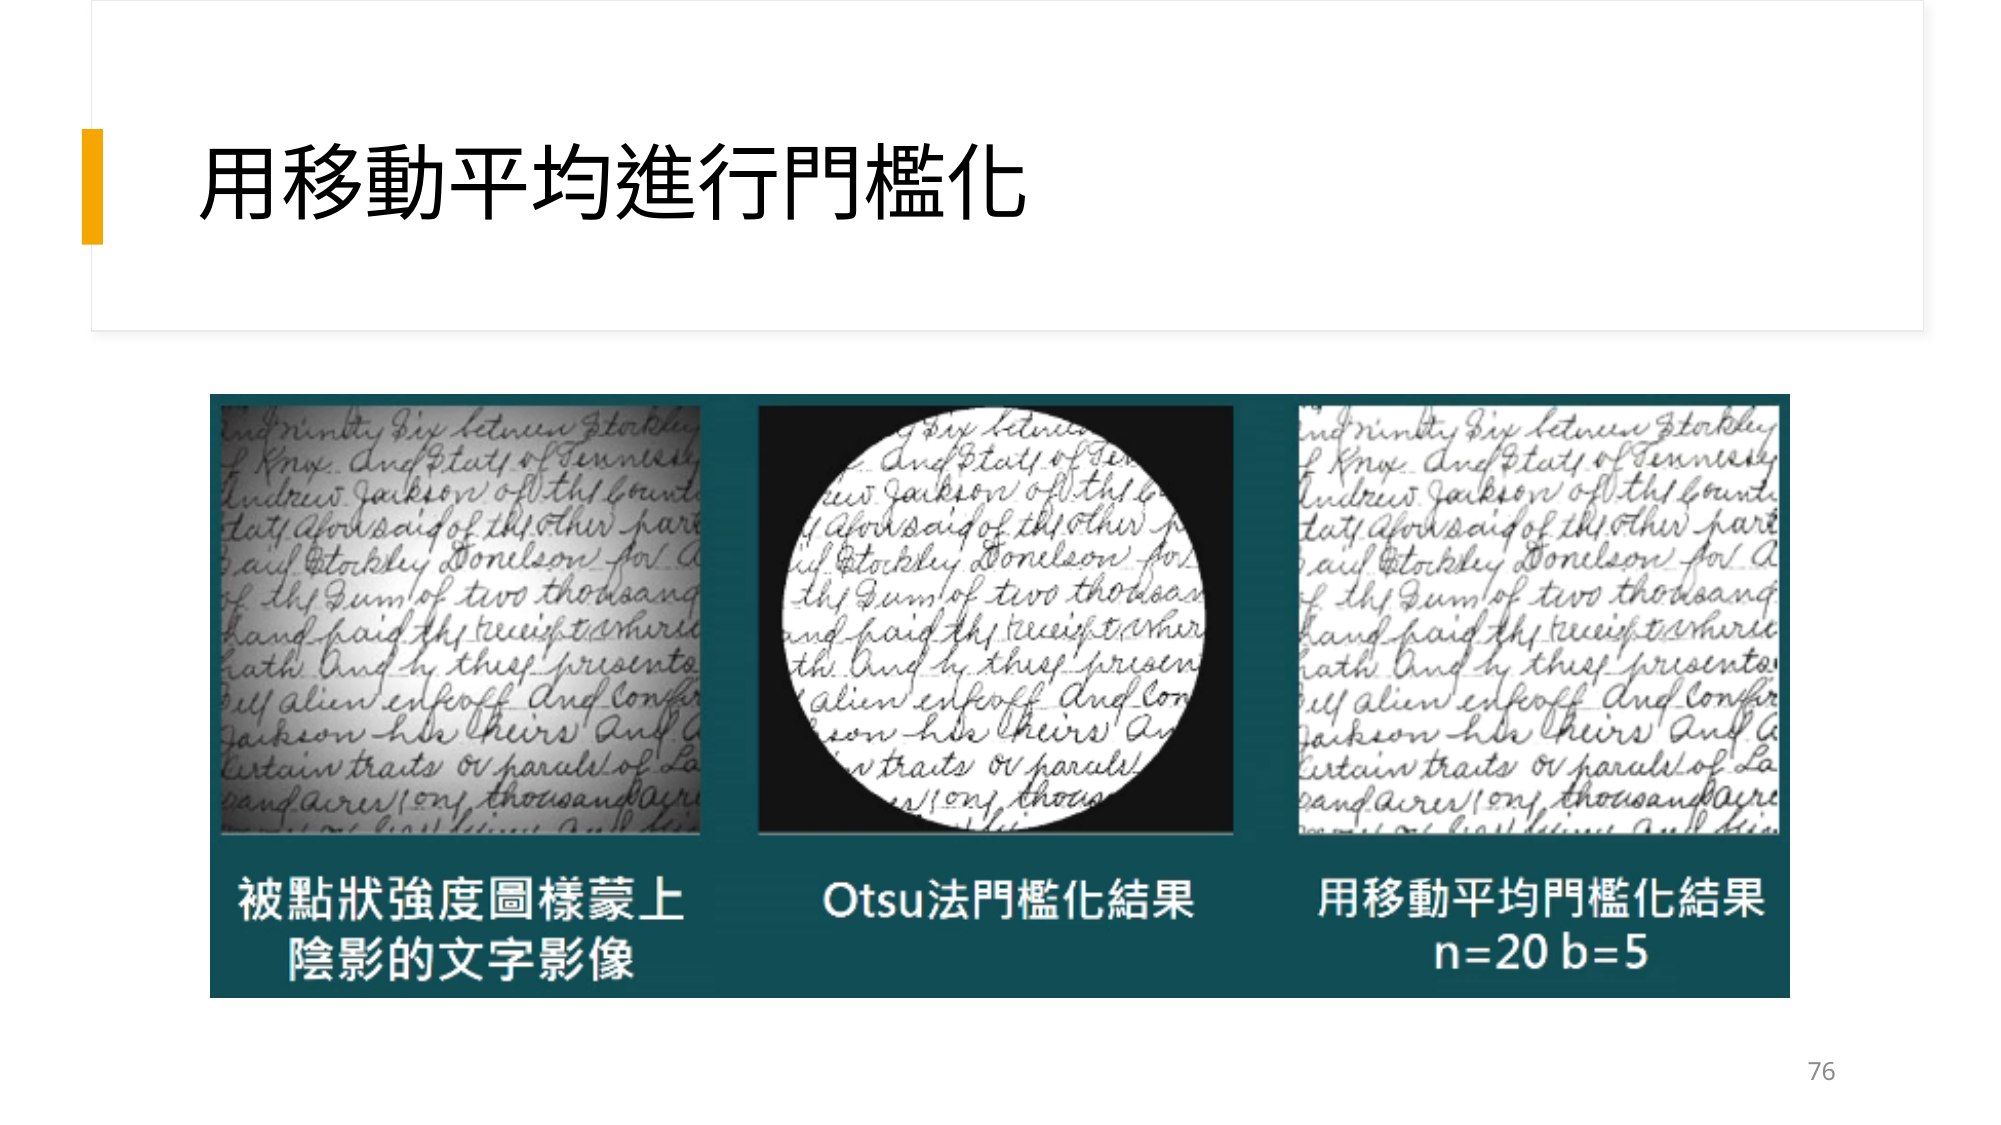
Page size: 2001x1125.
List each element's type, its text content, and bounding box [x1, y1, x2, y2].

slide_number 76 [1401, 1042, 1851, 1103]
title 用移動平均進行門檻化 [183, 90, 1851, 284]
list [210, 394, 1790, 998]
